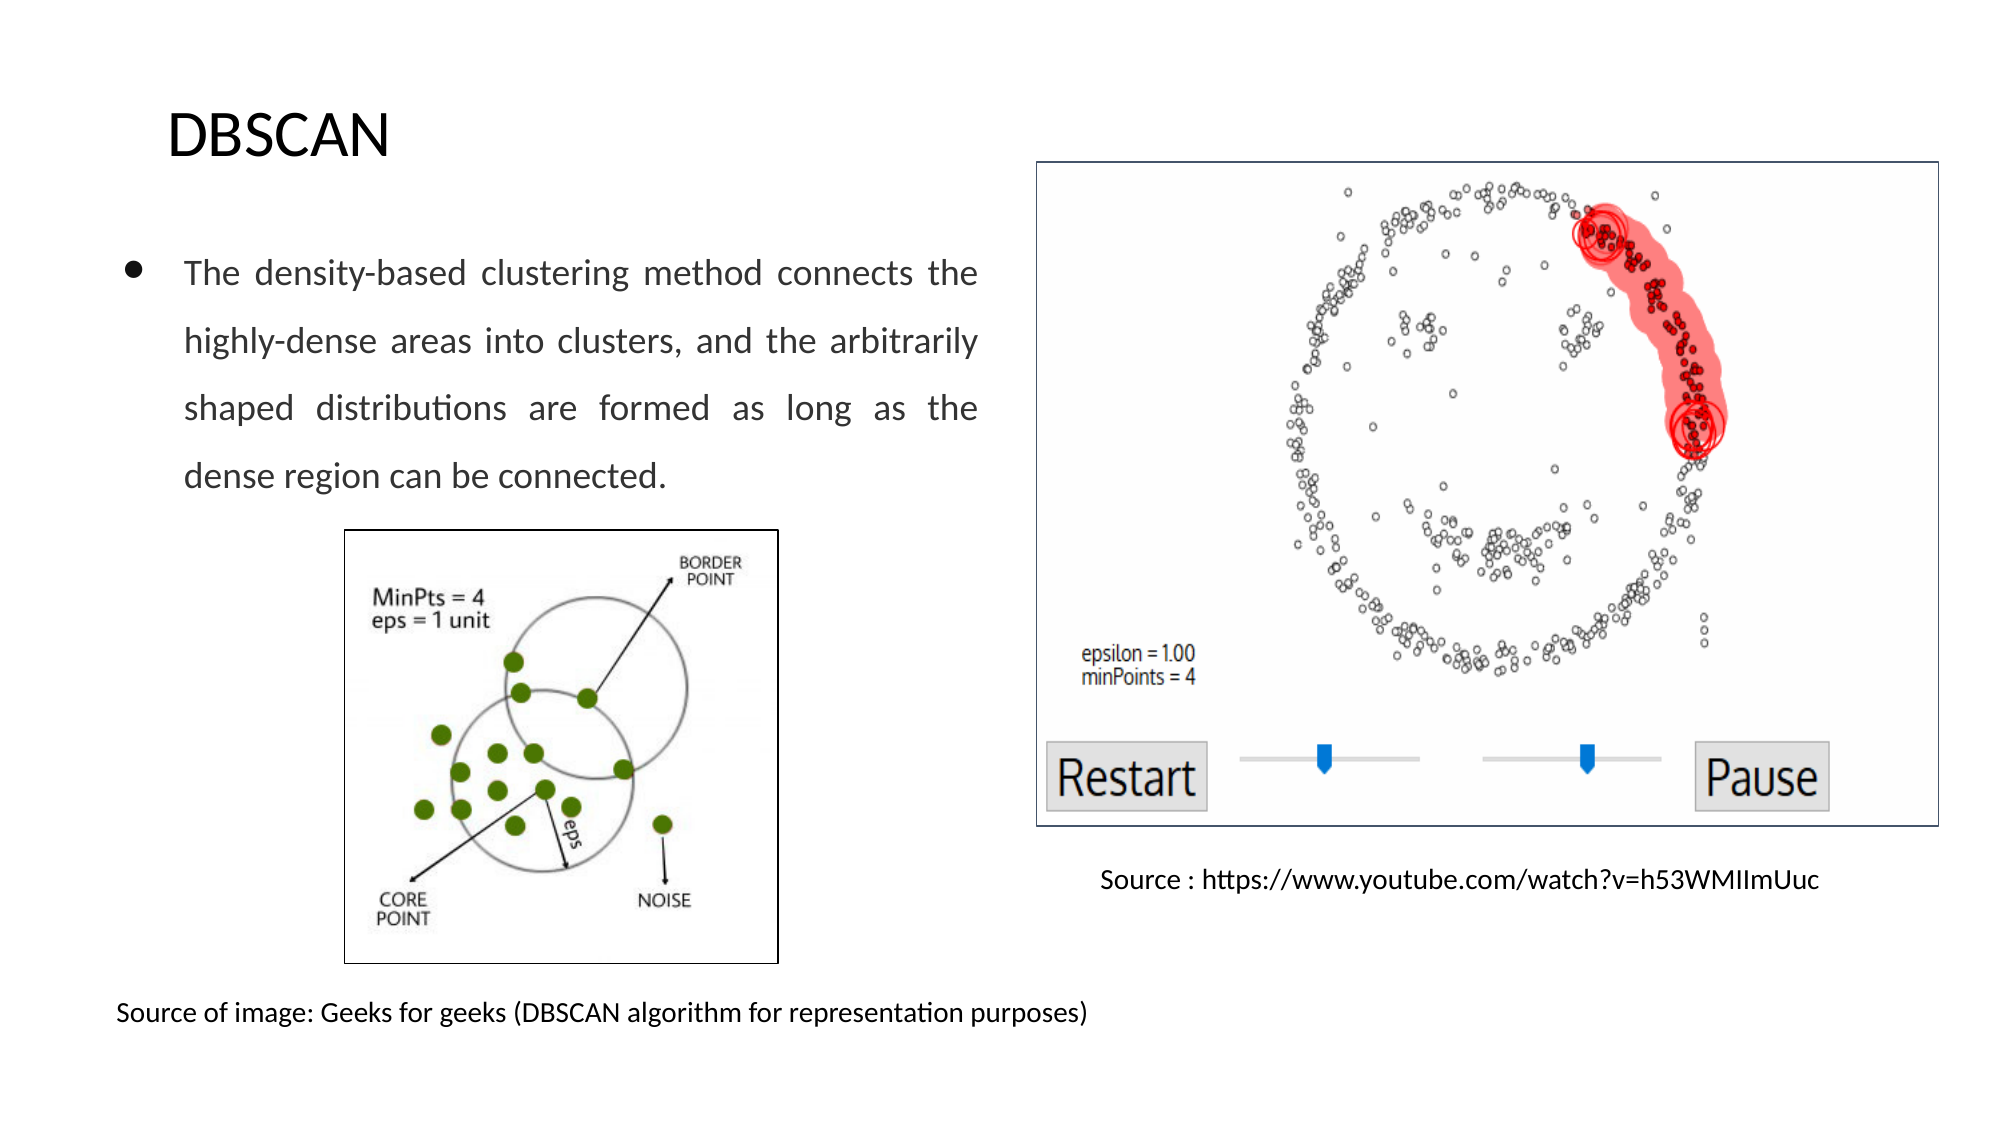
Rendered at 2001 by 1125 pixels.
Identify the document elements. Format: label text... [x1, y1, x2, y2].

text_box Source of image: Geeks for geeks (DBSCAN algorithm for representation purposes) [76, 978, 1130, 1044]
picture [345, 530, 778, 963]
text_box Source : https://www.youtube.com/watch?v=h53WMIImUuc [1085, 844, 1890, 910]
title DBSCAN [152, 76, 798, 179]
picture [1036, 162, 1938, 826]
list The density-based clustering method connects the highly-dense areas into clusters, and the arbitrarily shaped distributions are formed as long as the dense region can be connected. [93, 218, 995, 963]
